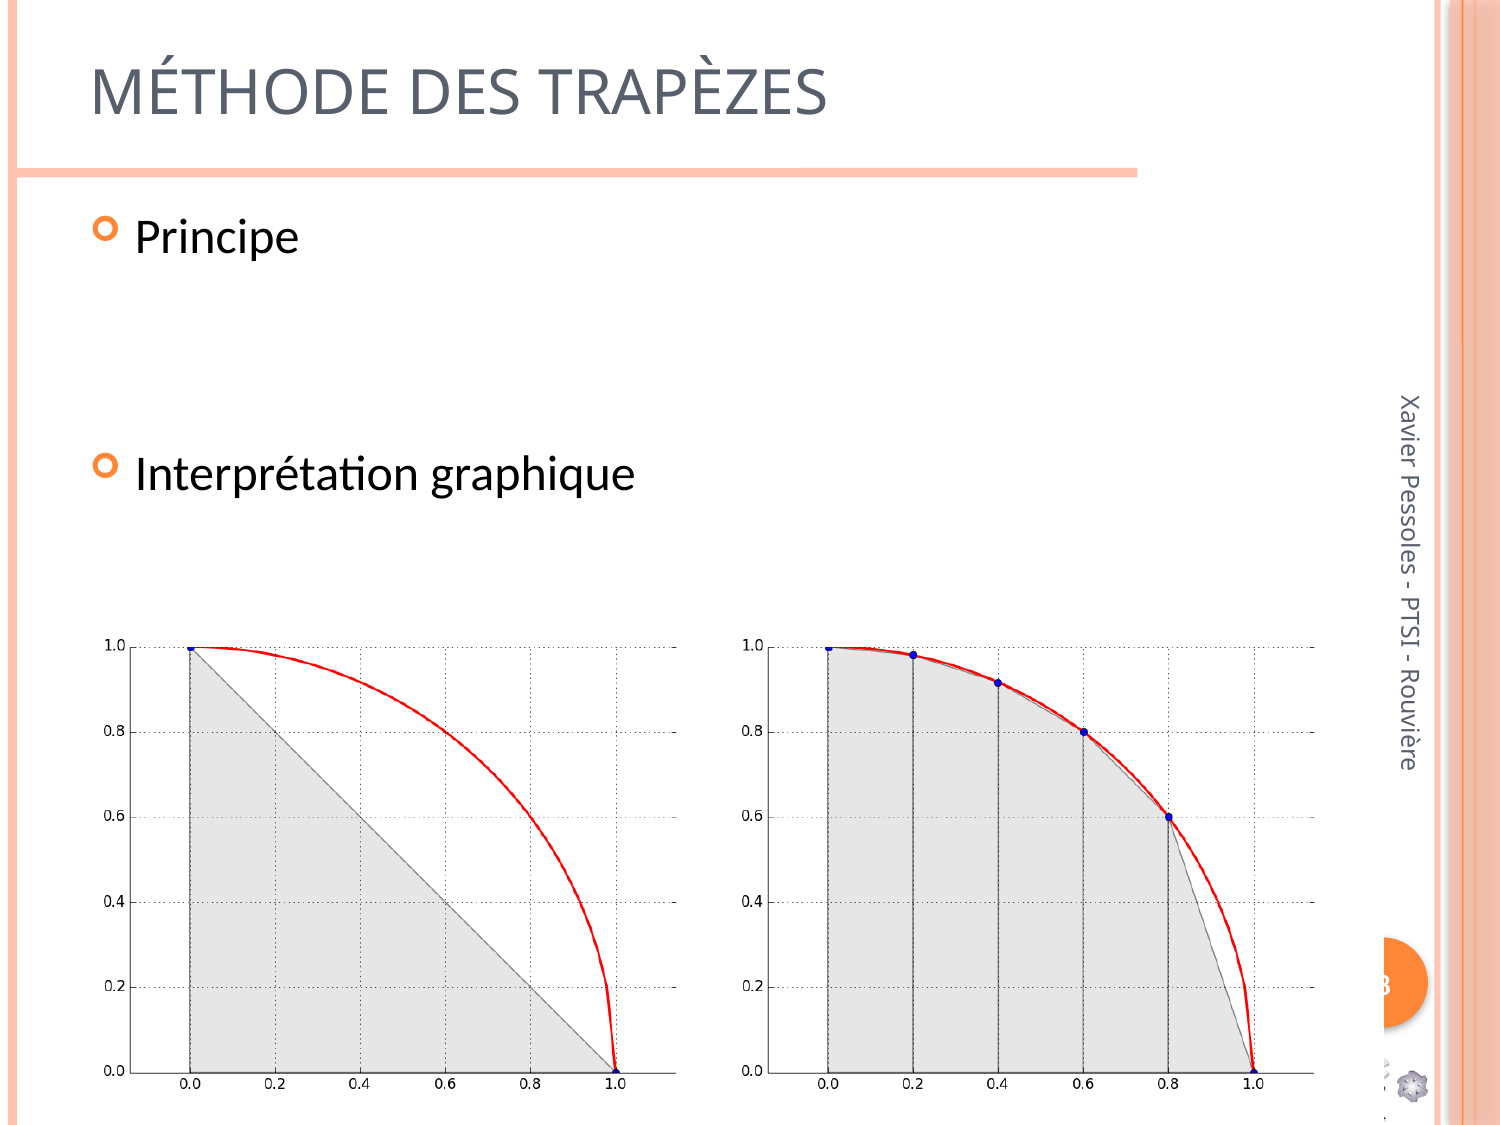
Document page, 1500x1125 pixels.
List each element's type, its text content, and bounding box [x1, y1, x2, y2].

picture [40, 592, 1428, 1125]
footer Xavier Pessoles - PTSI - Rouvière [1379, 380, 1440, 906]
title Méthode des trapèzes [75, 19, 1300, 161]
slide_number 8 [1391, 940, 1434, 1027]
